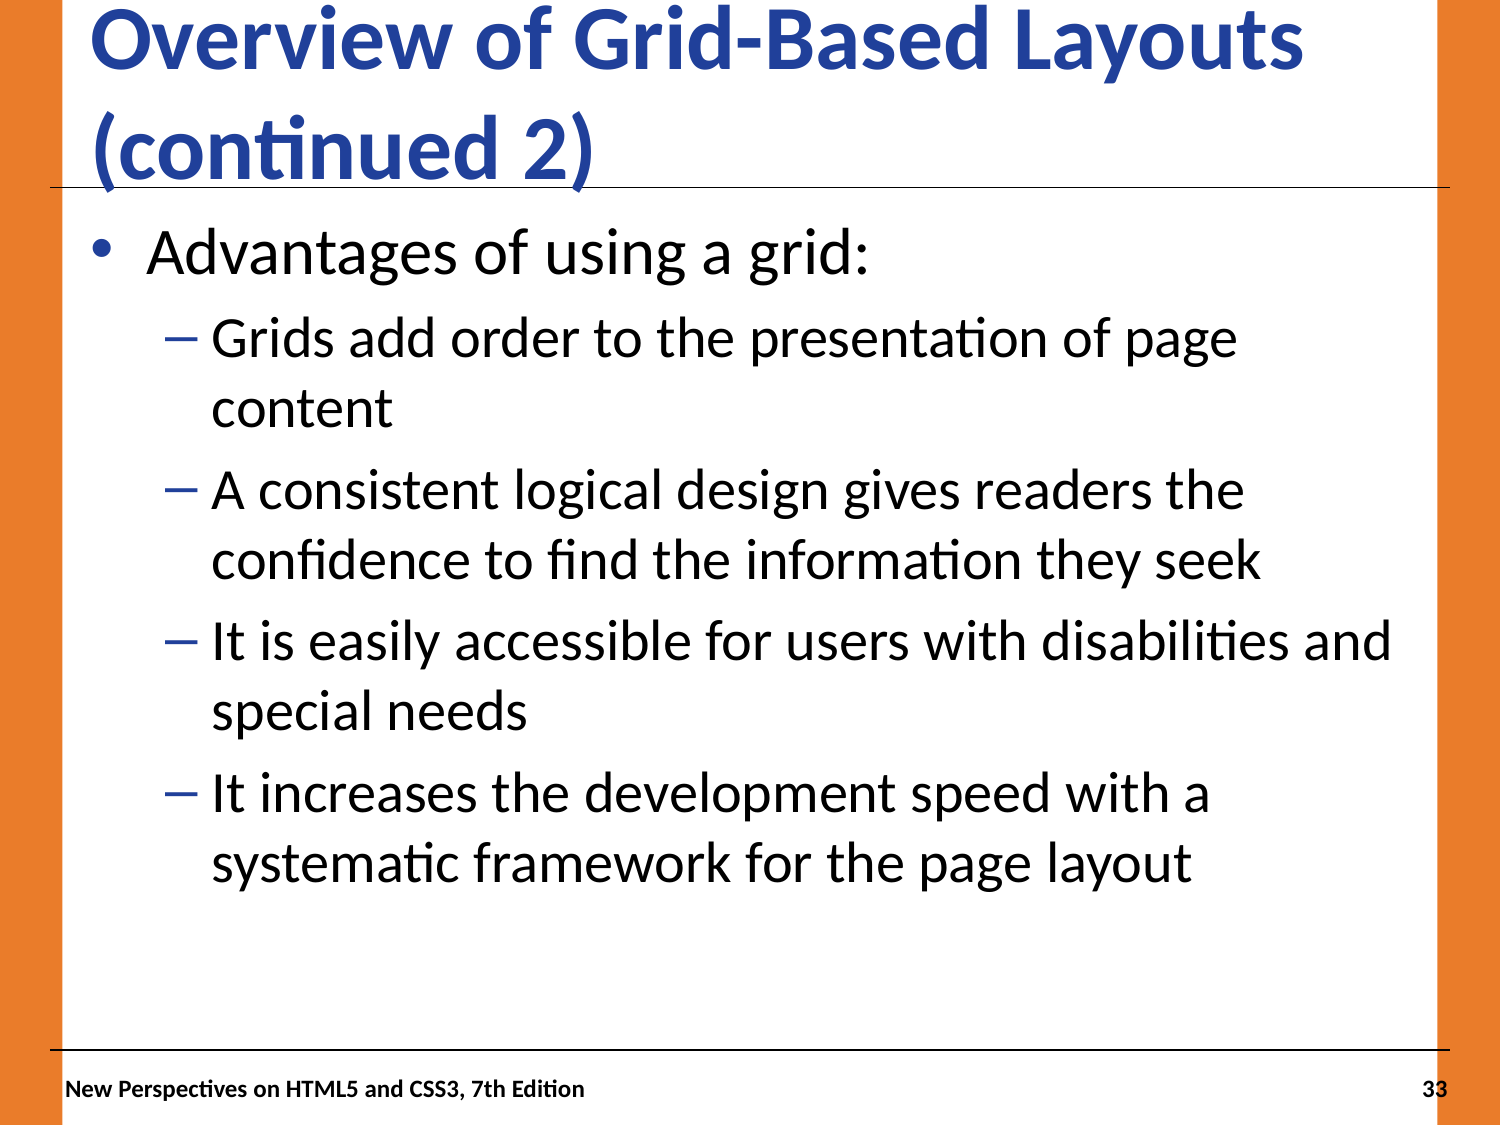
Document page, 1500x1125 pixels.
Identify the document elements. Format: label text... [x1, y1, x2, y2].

list Advantages of using a grid: Grids add order to the presentation of page content A consistent logical design gives readers the confidence to find the information they seek It is easily accessible for users with disabilities and special needs It increases the development speed with a systematic framework for the page layout [74, 199, 1438, 1006]
footer New Perspectives on HTML5 and CSS3, 7th Edition [50, 1050, 1374, 1125]
slide_number 33 [1374, 1050, 1463, 1125]
title Overview of Grid-Based Layouts (continued 2) [74, 24, 1388, 151]
